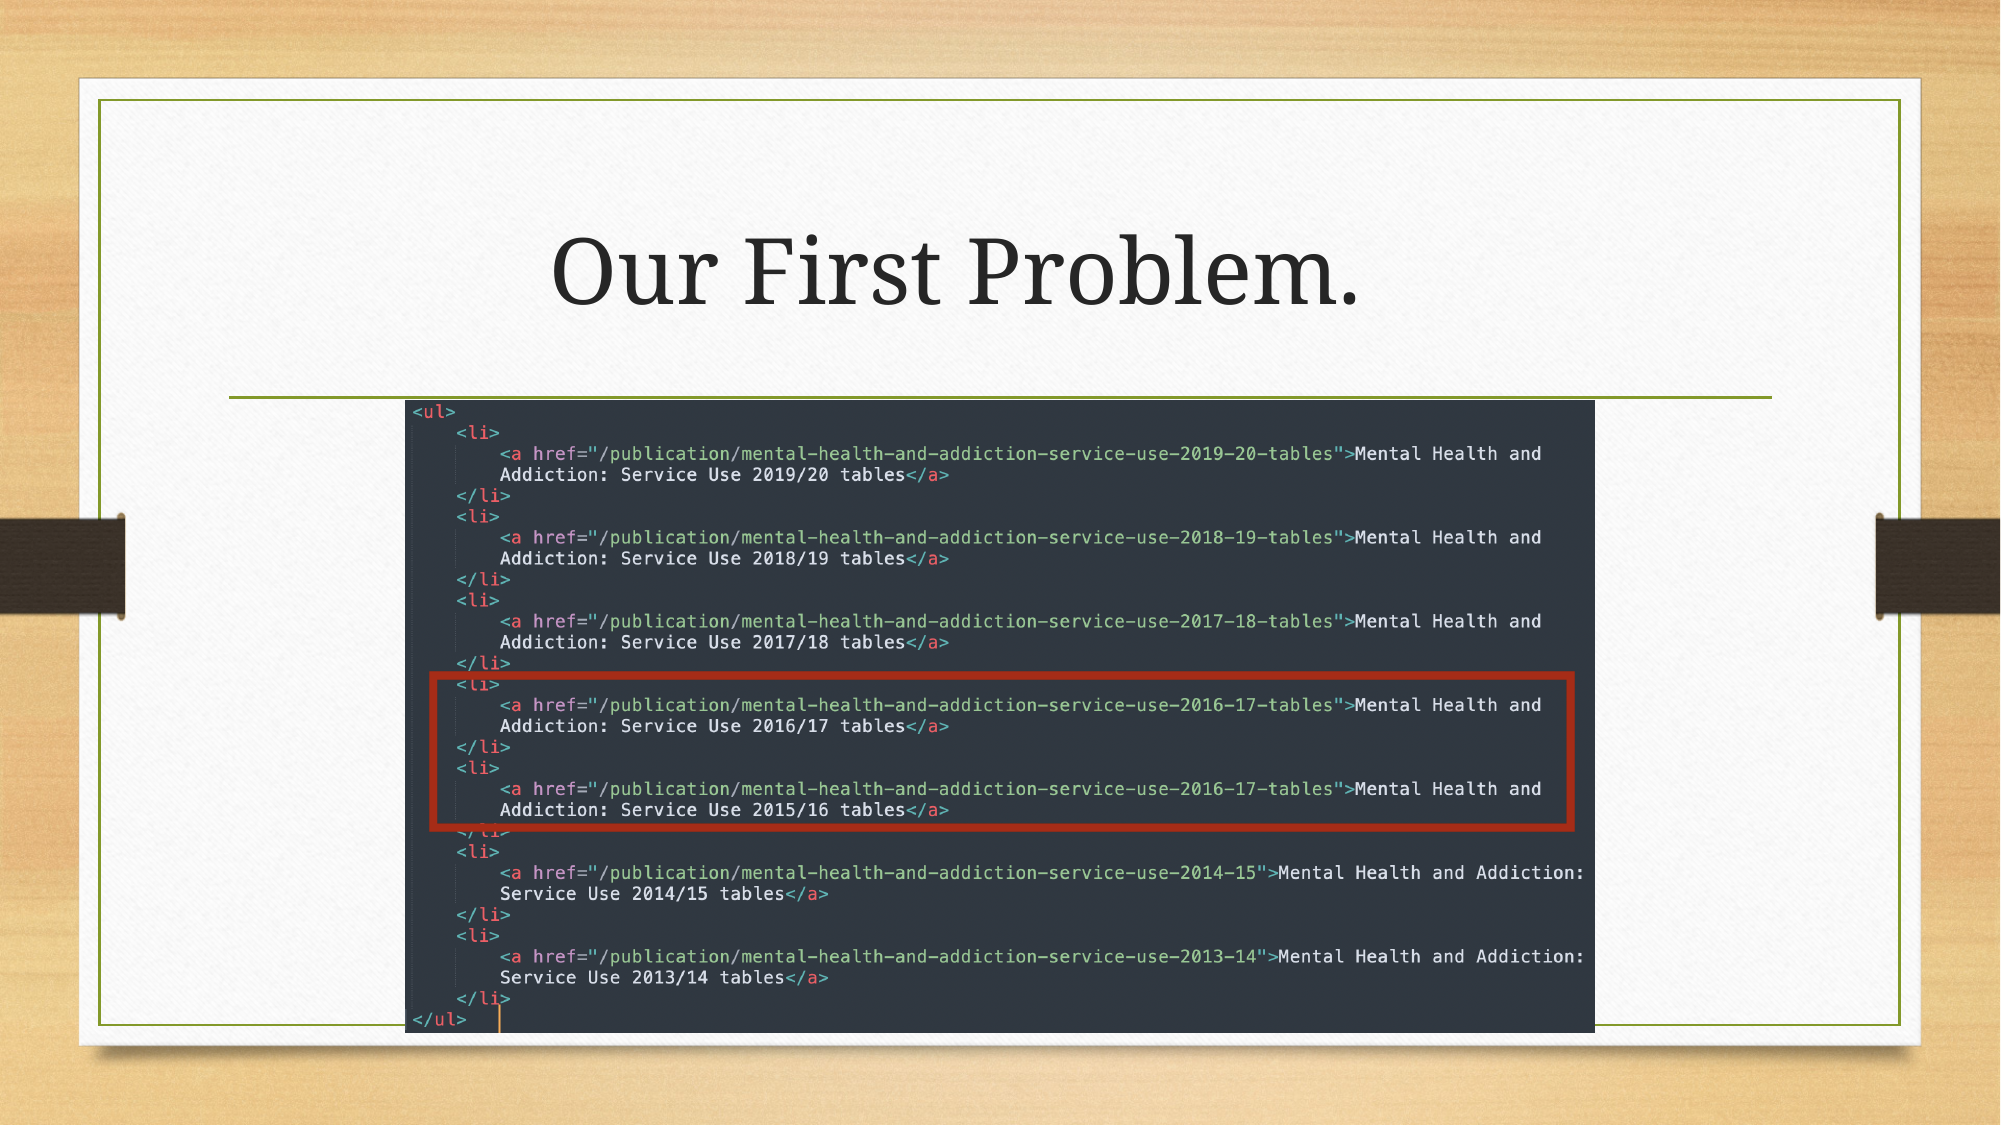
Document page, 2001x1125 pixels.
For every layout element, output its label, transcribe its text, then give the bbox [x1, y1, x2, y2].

picture [0, 0, 2001, 1125]
title Our First Problem. [212, 161, 1788, 375]
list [405, 400, 1595, 1033]
